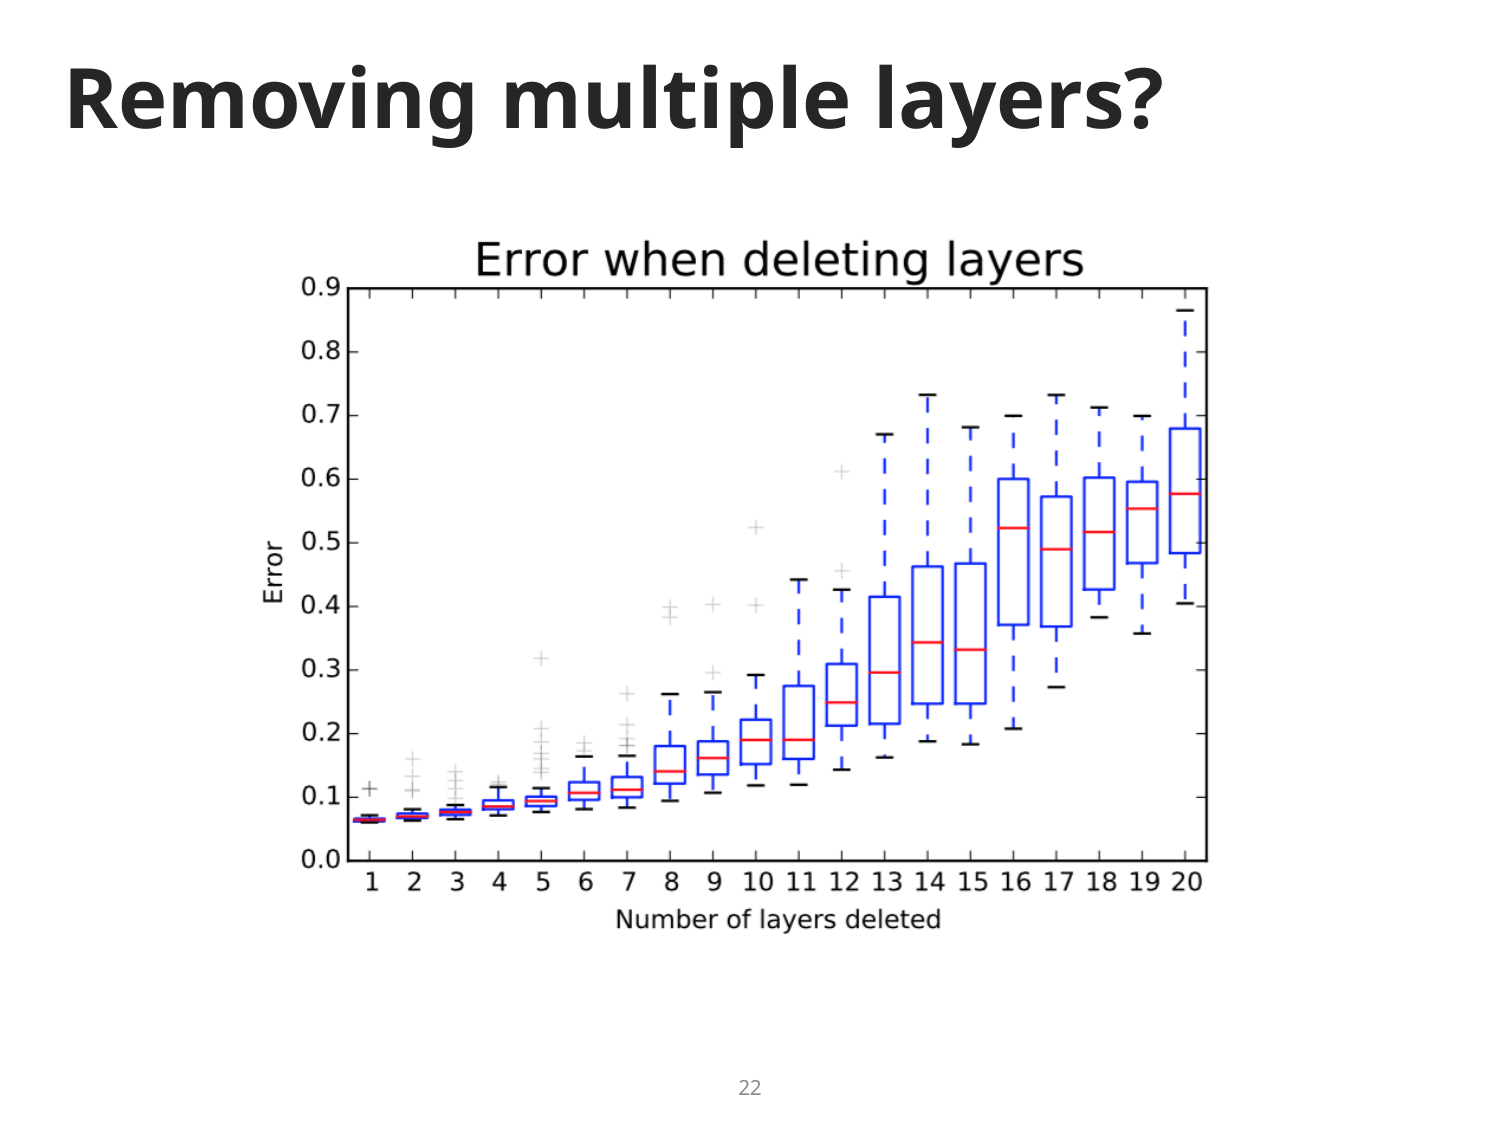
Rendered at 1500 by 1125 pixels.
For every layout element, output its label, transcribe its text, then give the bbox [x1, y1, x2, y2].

title Removing multiple layers? [48, 41, 1456, 149]
slide_number 22 [575, 1058, 925, 1119]
picture [229, 214, 1247, 953]
